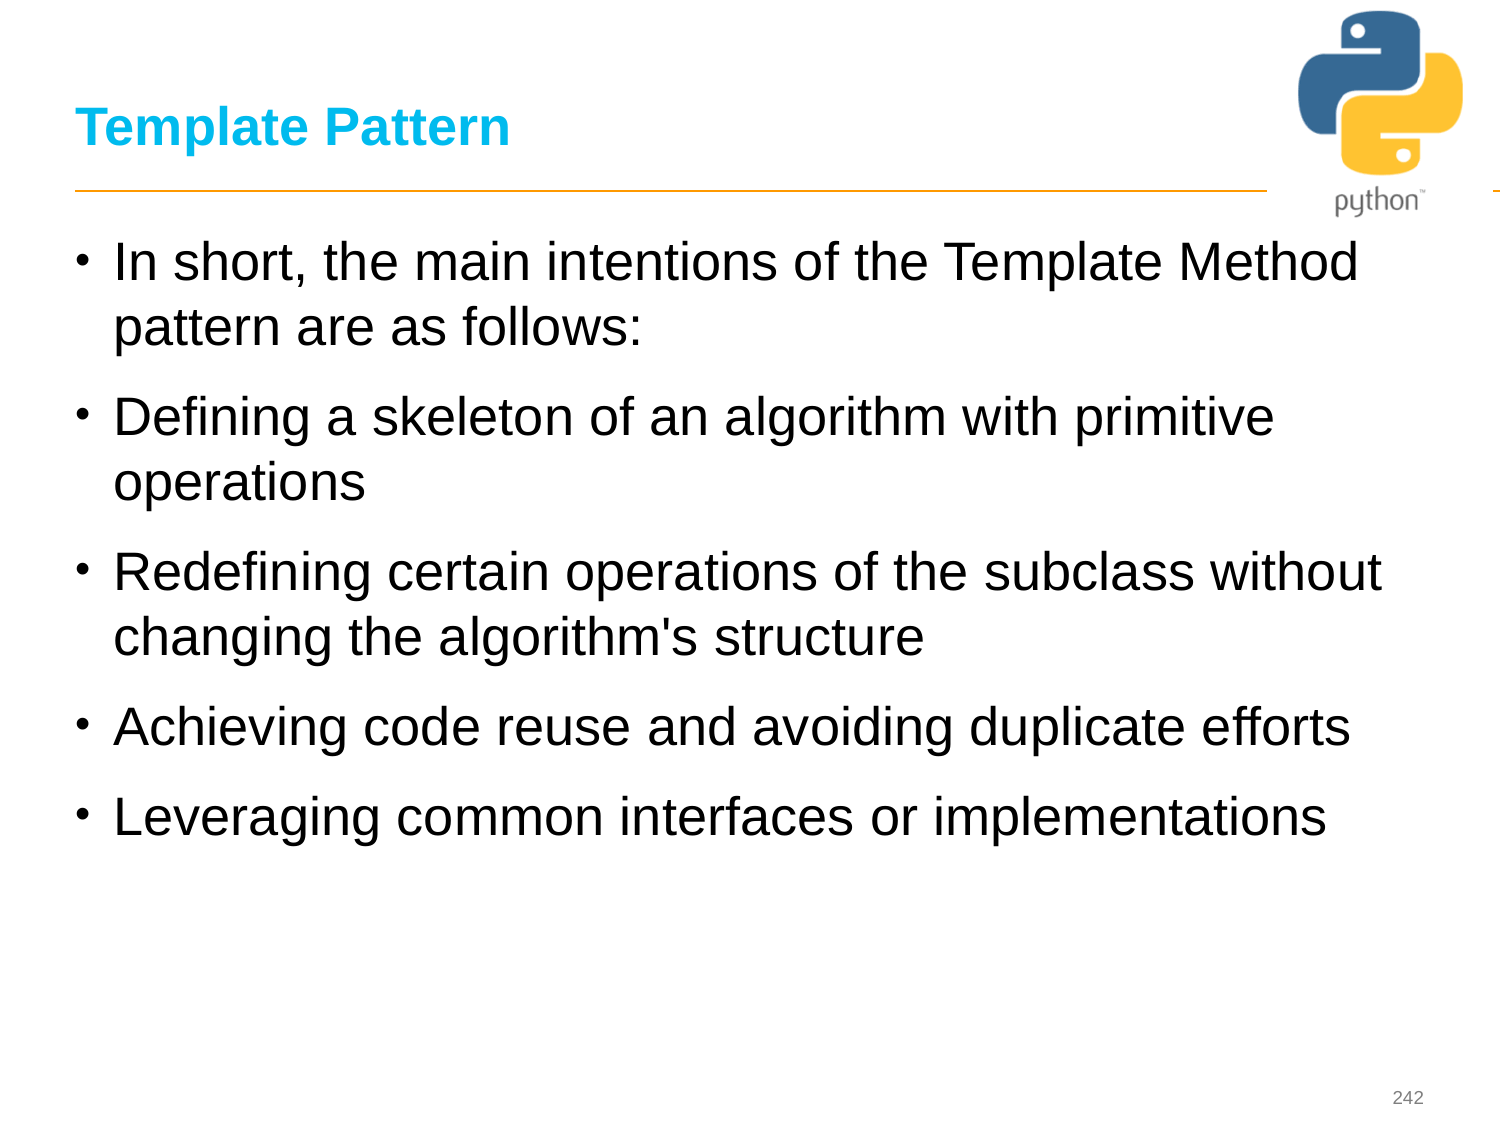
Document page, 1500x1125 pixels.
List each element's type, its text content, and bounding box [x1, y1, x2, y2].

title Template Pattern [75, 27, 1422, 157]
list In short, the main intentions of the Template Method pattern are as follows: Defining a skeleton of an algorithm with primitive operations Redefining certain operations of the subclass without changing the algorithm's structure Achieving code reuse and avoiding duplicate efforts Leveraging common interfaces or implementations [75, 226, 1425, 1018]
picture [1267, 5, 1493, 222]
